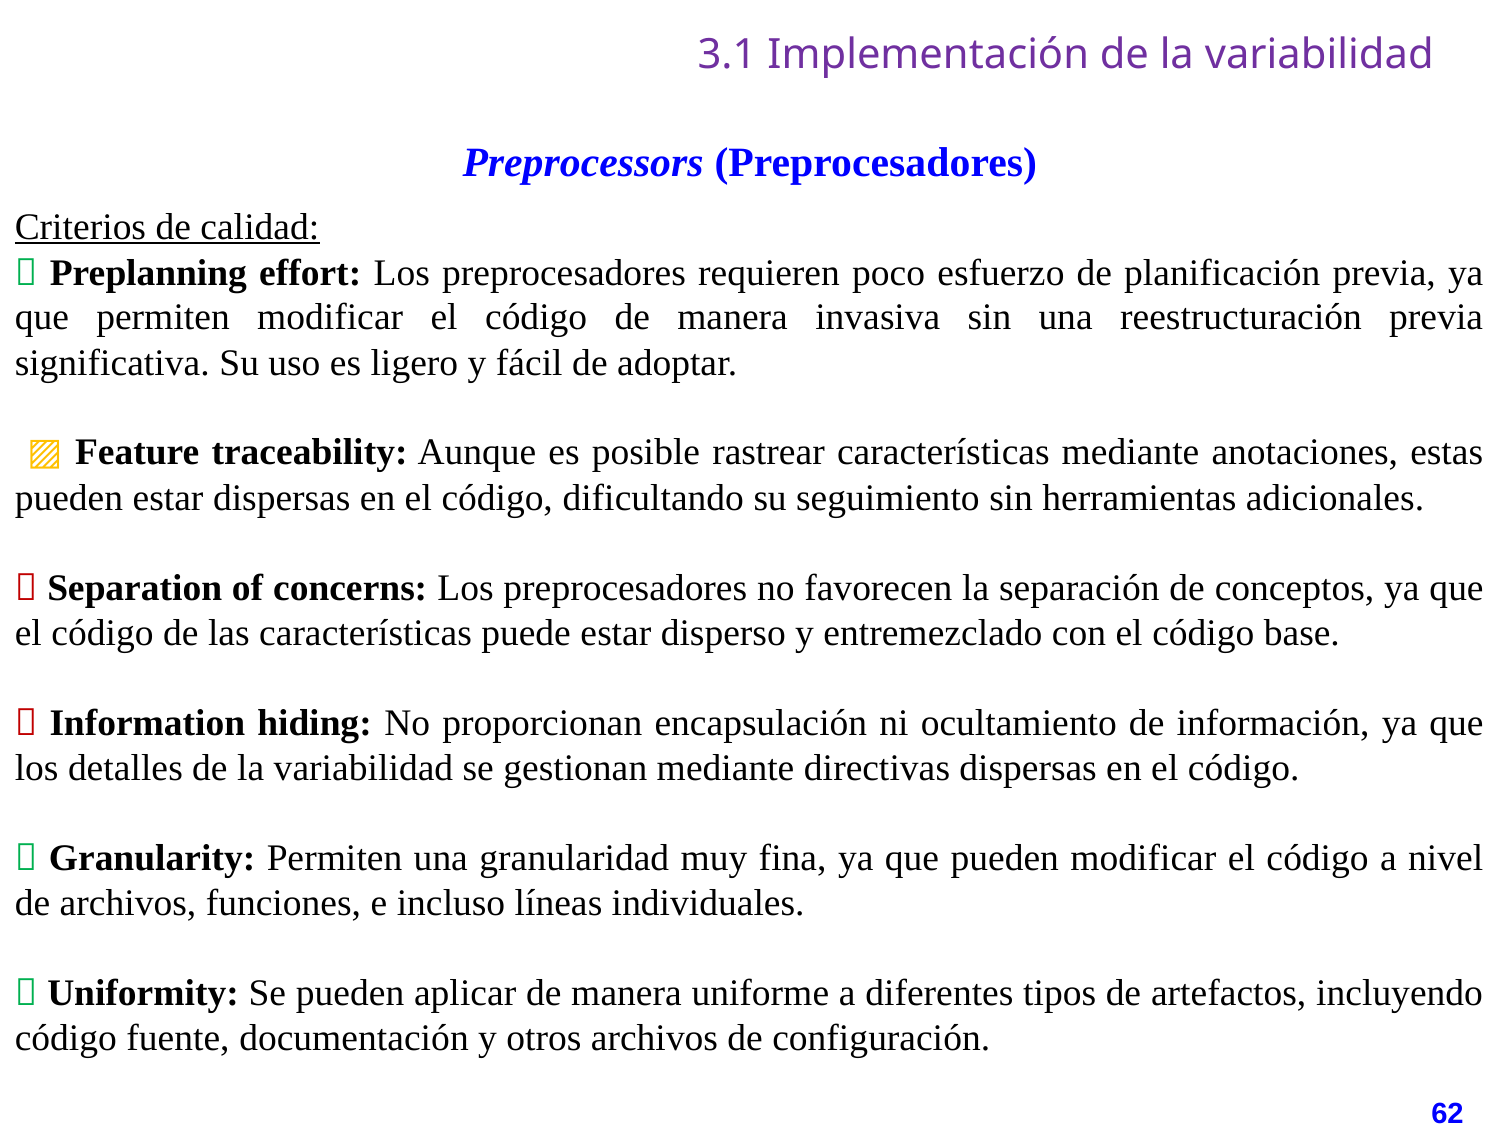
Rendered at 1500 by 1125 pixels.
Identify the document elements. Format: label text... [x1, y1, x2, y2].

text_box Preprocessors (Preprocesadores) [0, 127, 1500, 192]
title 3.1 Implementación de la variabilidad [631, 19, 1500, 126]
text_box Criterios de calidad: ✅ Preplanning effort: Los preprocesadores requieren poco esfuerzo de planificación previa, ya que permiten modificar el código de manera invasiva sin una reestructuración previa significativa. Su uso es ligero y fácil de adoptar. ▨ Feature traceability: Aunque es posible rastrear características mediante anotaciones, estas pueden estar dispersas en el código, dificultando su seguimiento sin herramientas adicionales. ❌ Separation of concerns: Los preprocesadores no favorecen la separación de conceptos, ya que el código de las características puede estar disperso y entremezclado con el código base. ❌ Information hiding: No proporcionan encapsulación ni ocultamiento de información, ya que los detalles de la variabilidad se gestionan mediante directivas dispersas en el código. ✅ Granularity: Permiten una granularidad muy fina, ya que pueden modificar el código a nivel de archivos, funciones, e incluso líneas individuales. ✅ Uniformity: Se pueden aplicar de manera uniforme a diferentes tipos de artefactos, incluyendo código fuente, documentación y otros archivos de configuración. [0, 195, 1500, 1065]
